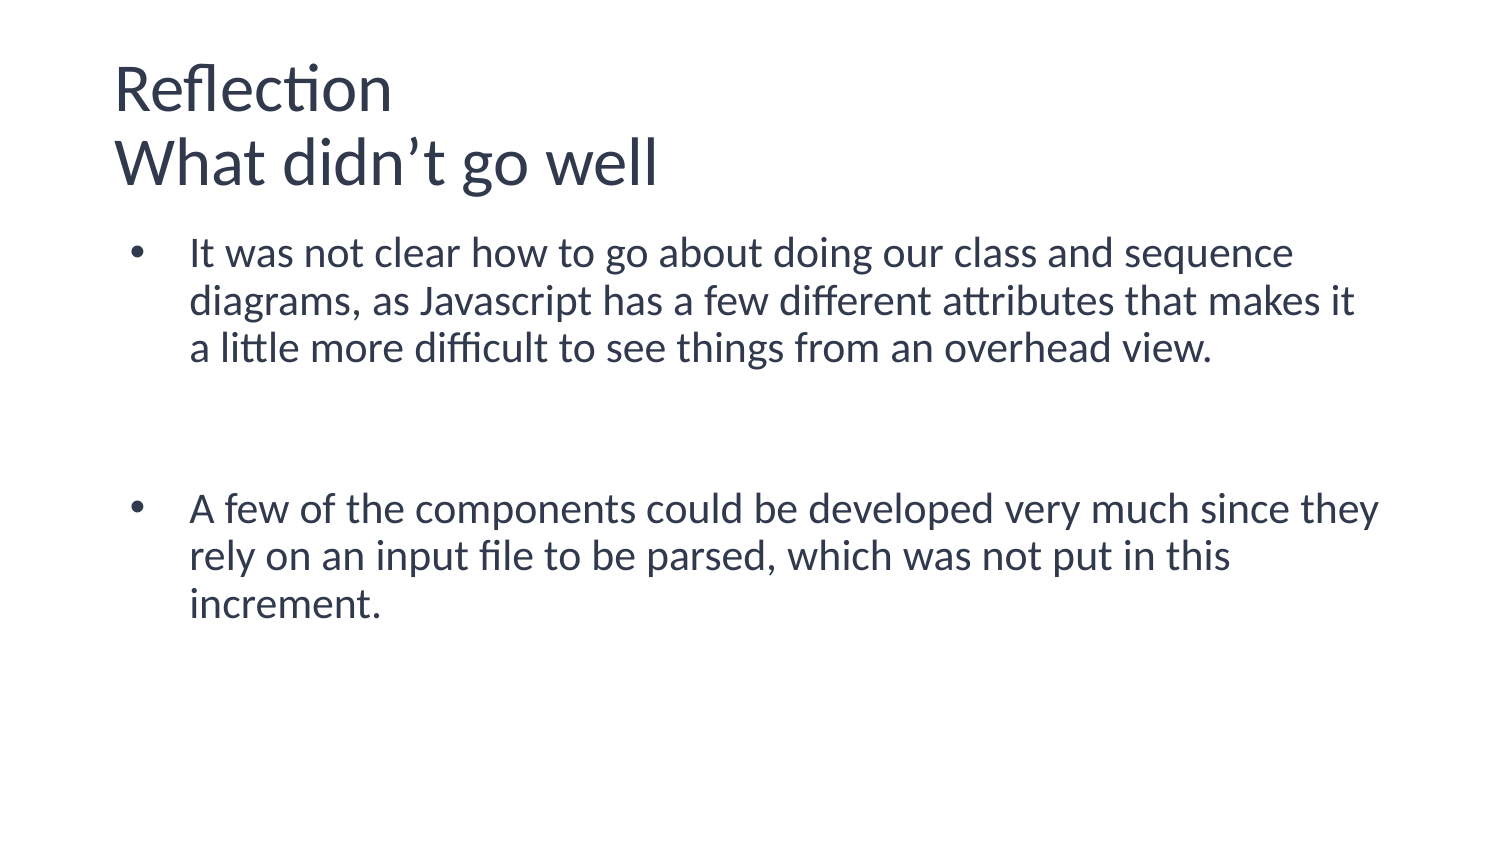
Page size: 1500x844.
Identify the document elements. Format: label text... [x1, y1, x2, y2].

list It was not clear how to go about doing our class and sequence diagrams, as Javascript has a few different attributes that makes it a little more difficult to see things from an overhead view. A few of the components could be developed very much since they rely on an input file to be parsed, which was not put in this increment. [103, 224, 1397, 760]
title Reflection What didn’t go well [103, 44, 1397, 208]
